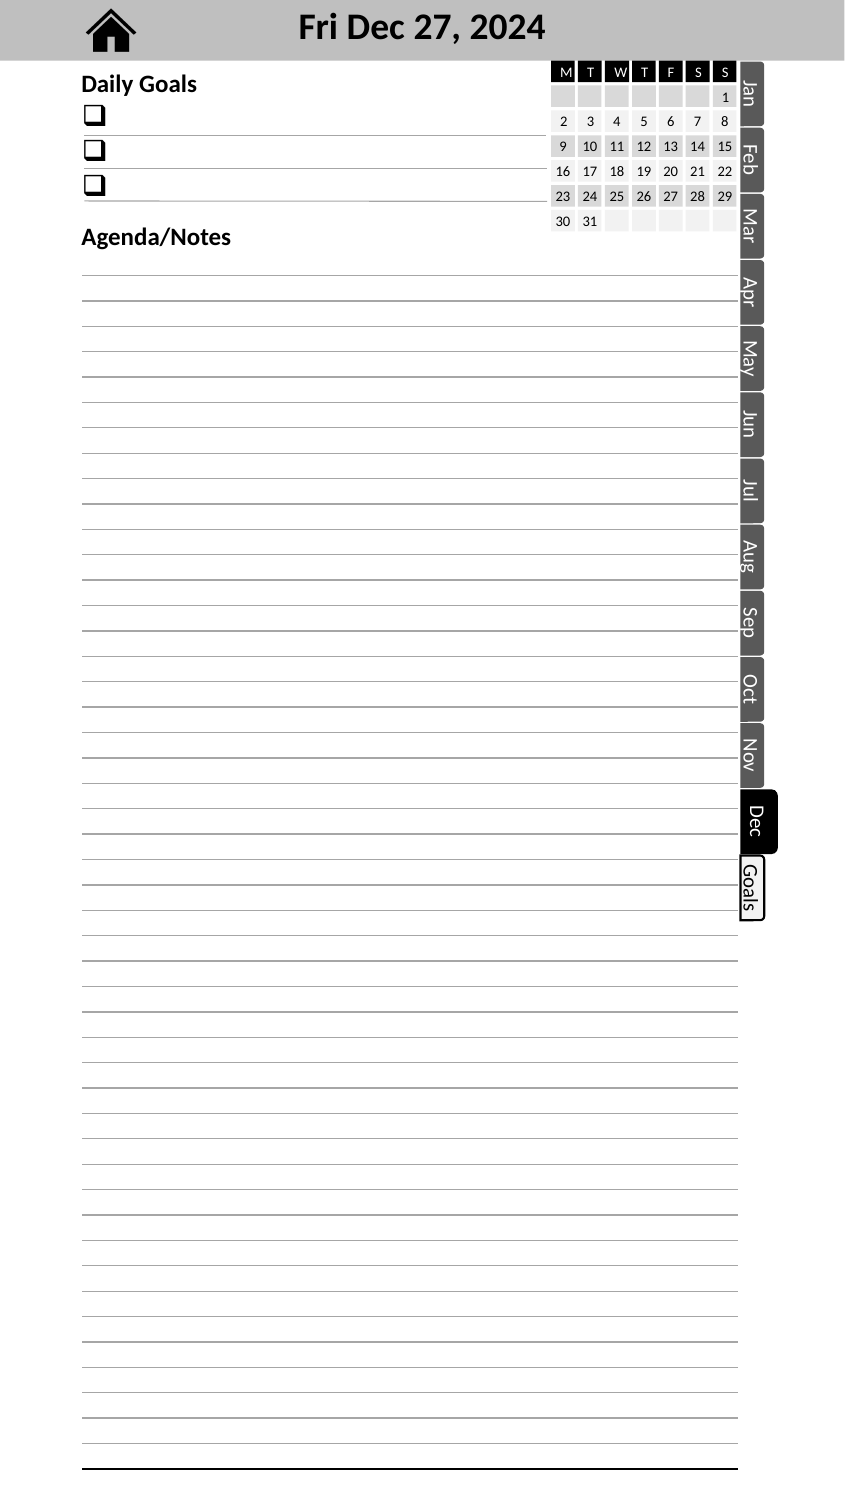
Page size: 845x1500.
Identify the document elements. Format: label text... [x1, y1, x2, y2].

list Fri Dec 27, 2024 [190, 0, 655, 61]
picture [82, 1, 140, 59]
